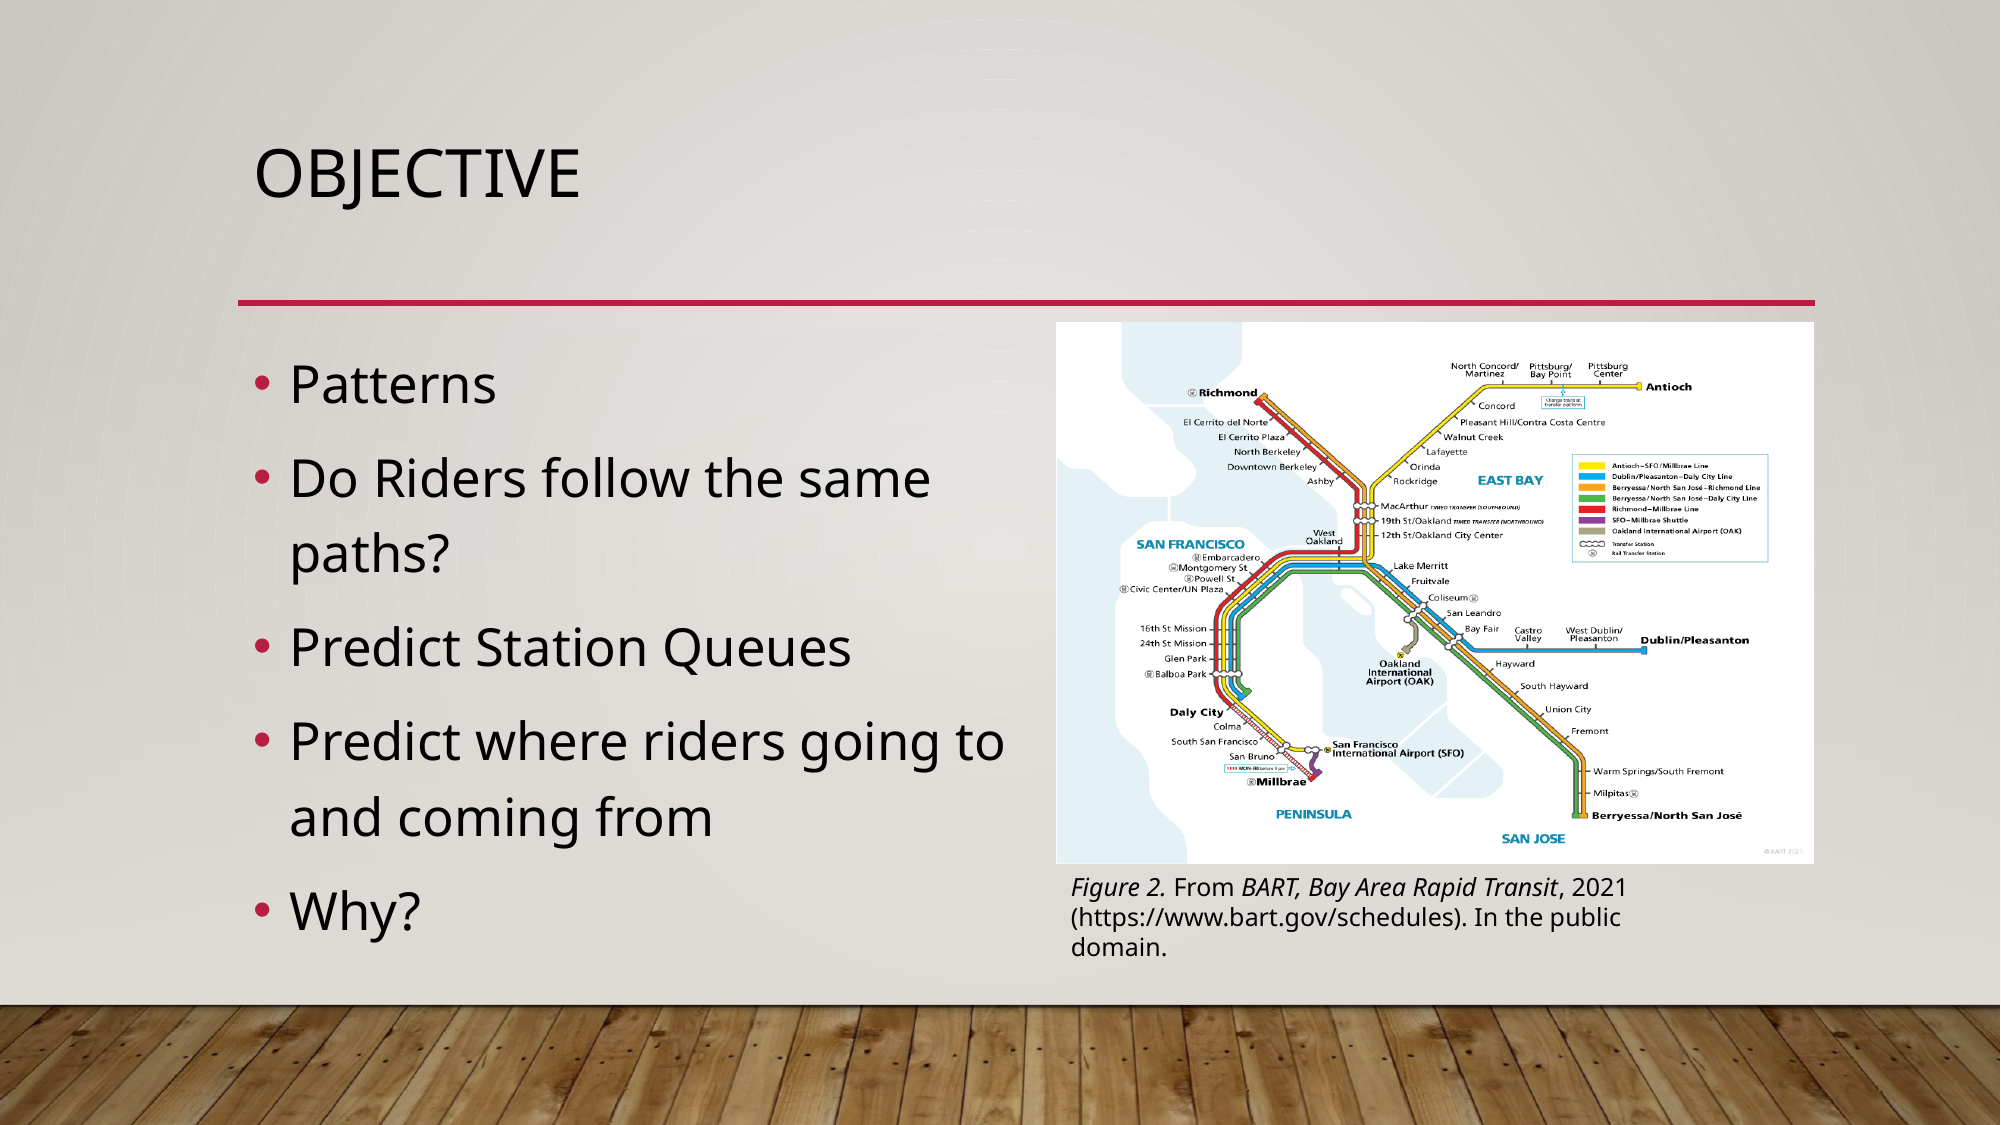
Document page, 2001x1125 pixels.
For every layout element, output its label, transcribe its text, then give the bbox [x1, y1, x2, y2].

list Patterns Do Riders follow the same paths? Predict Station Queues Predict where riders going to and coming from Why? [238, 330, 1039, 952]
picture [1055, 322, 1814, 865]
title objective [238, 131, 1814, 305]
text_box Figure 2. From BART, Bay Area Rapid Transit, 2021 (https://www.bart.gov/schedules). In the public domain. [1056, 865, 1694, 969]
picture [0, 1005, 2000, 1125]
